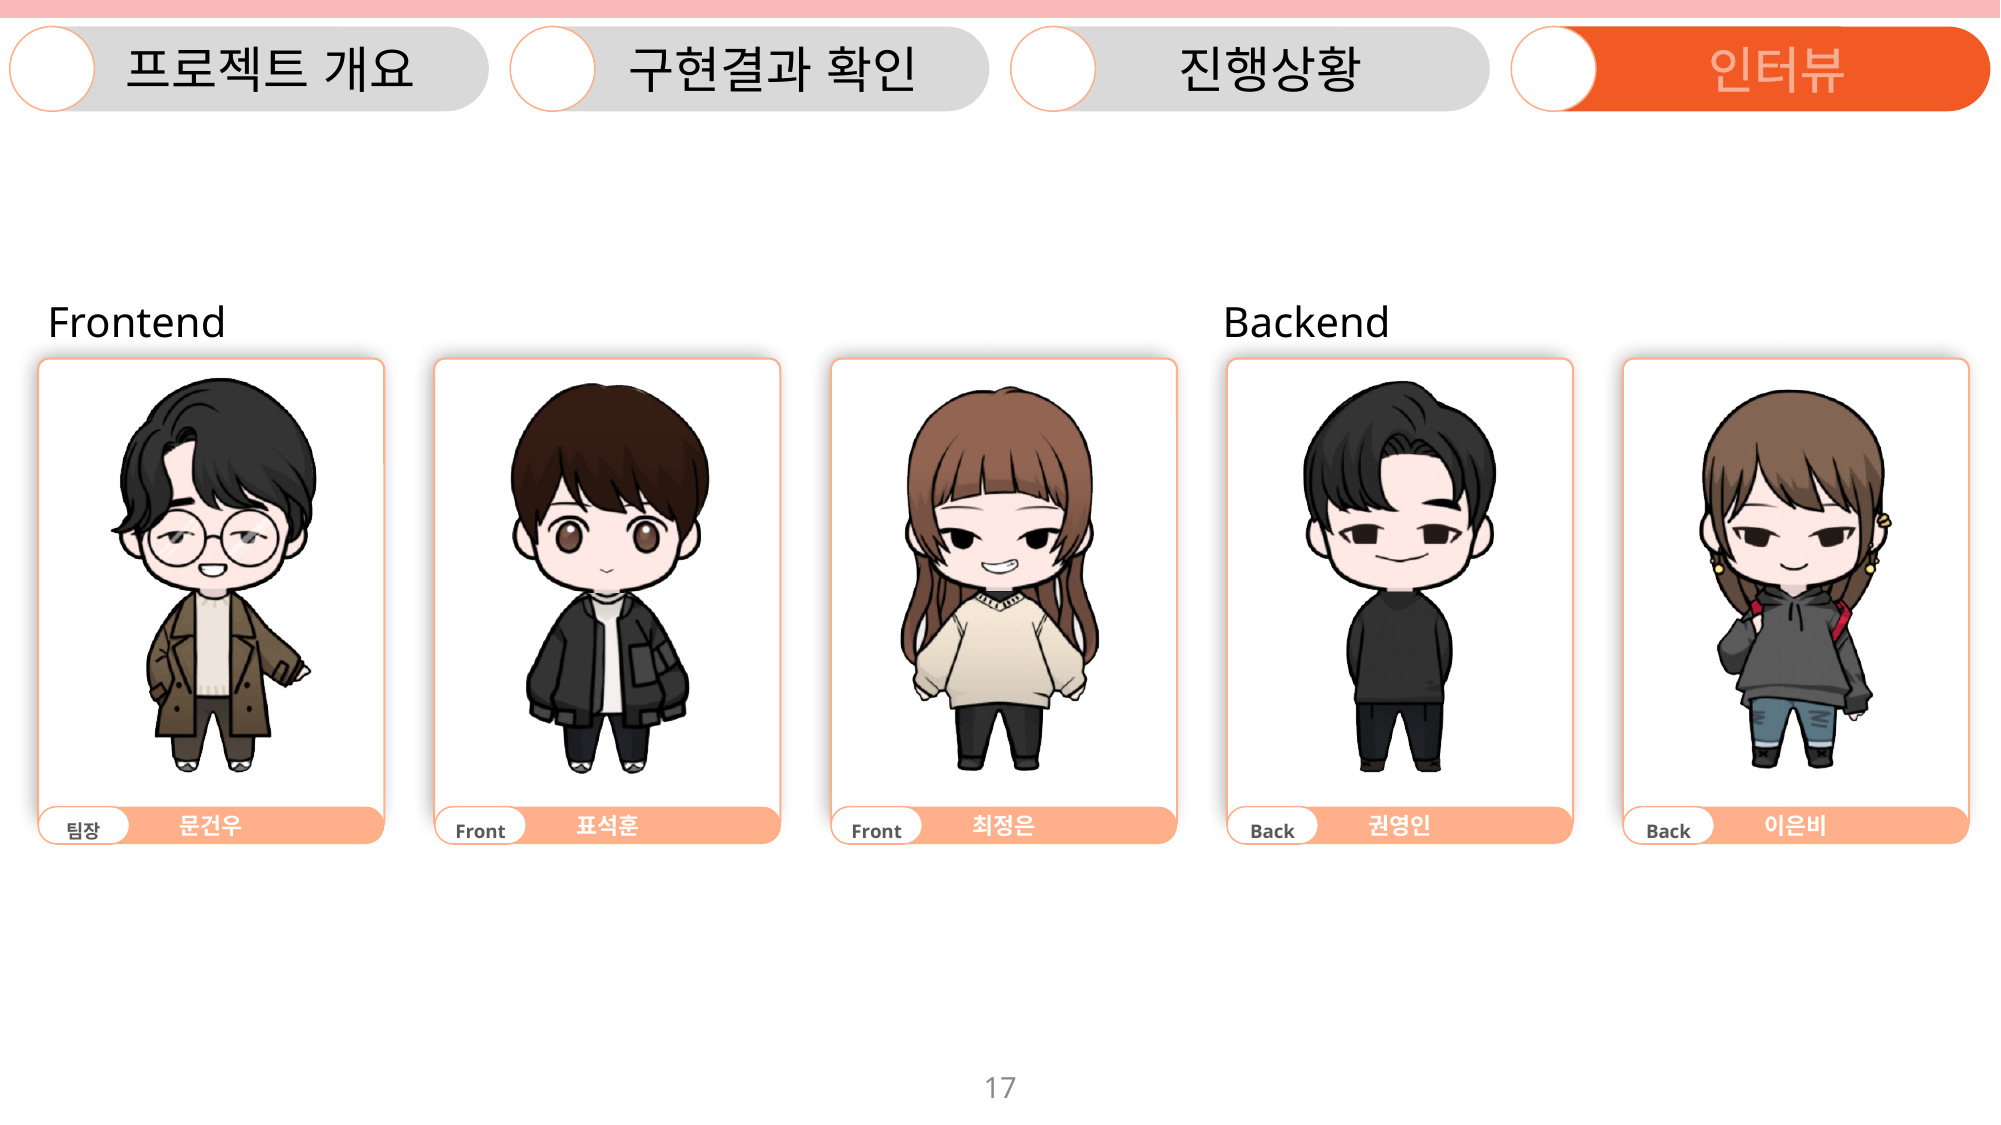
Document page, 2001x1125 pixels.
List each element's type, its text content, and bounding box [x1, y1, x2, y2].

picture [0, 252, 2000, 1021]
slide_number 17 [959, 1059, 1041, 1120]
